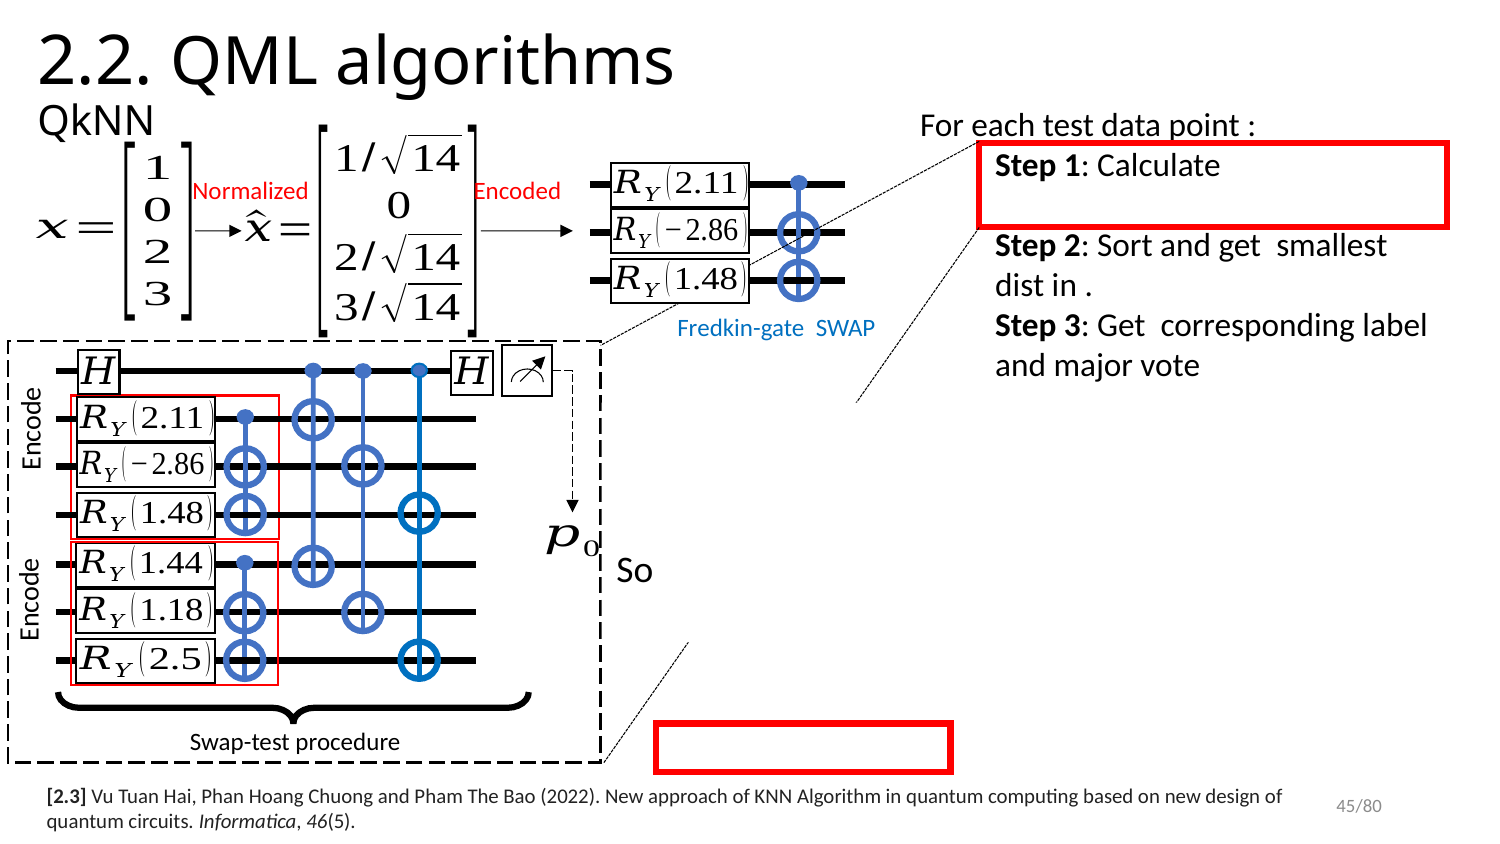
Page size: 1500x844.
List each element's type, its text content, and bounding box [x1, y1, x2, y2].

text_box [7, 340, 602, 764]
text_box [354, 363, 372, 370]
title 2.2. QML algorithms QkNN [22, 3, 1316, 167]
text_box Encoded [458, 167, 600, 212]
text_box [552, 370, 573, 513]
text_box [293, 400, 313, 418]
text_box [354, 372, 372, 379]
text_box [520, 356, 546, 382]
text_box [314, 400, 333, 418]
text_box [293, 546, 313, 564]
text_box [293, 419, 313, 440]
slide_number 45 [1332, 782, 1397, 827]
text_box [304, 372, 322, 379]
text_box [2.3] Vu Tuan Hai, Phan Hoang Chuong and Pham The Bao (2022). New approach of KNN Algorithm in quantum computing based on new design of quantum circuits. Informatica, 46(5). [31, 775, 1332, 841]
text_box [980, 142, 1448, 228]
text_box [655, 763, 952, 773]
text_box [293, 565, 333, 587]
text_box [314, 546, 333, 564]
text_box Normalized [177, 167, 369, 212]
text_box [304, 362, 322, 370]
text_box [600, 141, 980, 346]
text_box [314, 419, 333, 440]
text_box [603, 227, 980, 763]
